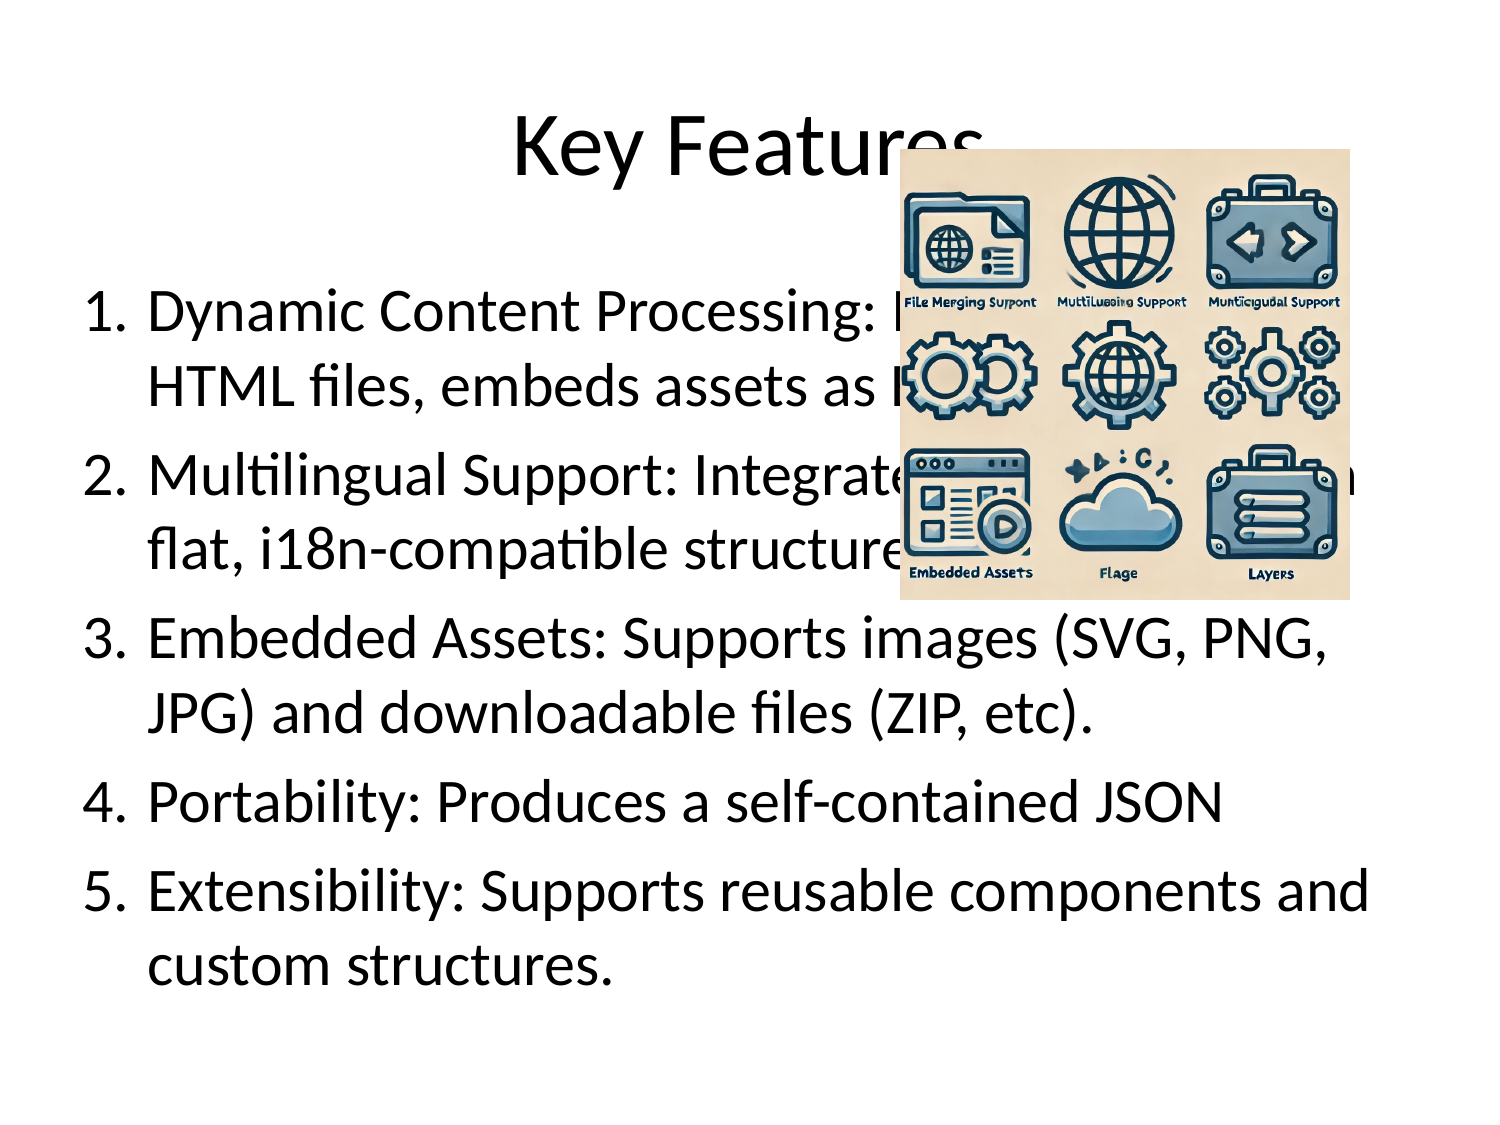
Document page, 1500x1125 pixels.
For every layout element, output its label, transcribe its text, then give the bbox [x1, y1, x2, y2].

title Key Features [74, 44, 1426, 234]
picture [899, 149, 1351, 601]
list Dynamic Content Processing: Merges YAML and HTML files, embeds assets as Base64. Multilingual Support: Integrates translations in a flat, i18n-compatible structure. Embedded Assets: Supports images (SVG, PNG, JPG) and downloadable files (ZIP, etc). Portability: Produces a self-contained JSON Extensibility: Supports reusable components and custom structures. [74, 261, 1426, 1006]
